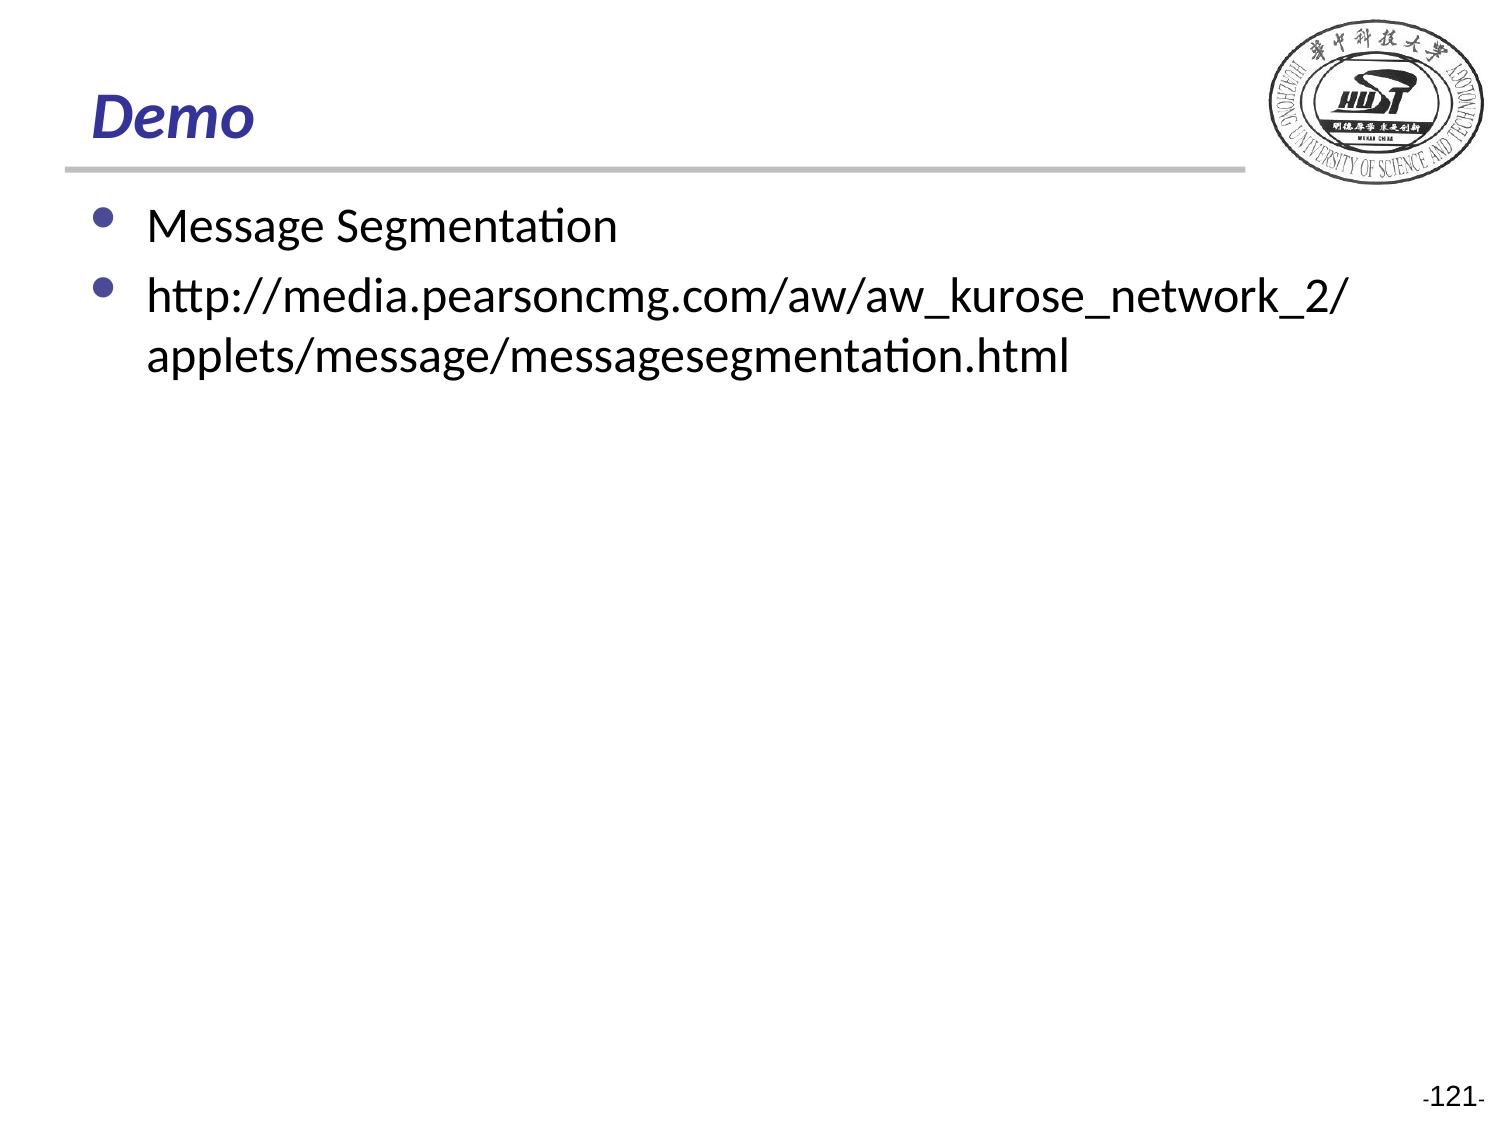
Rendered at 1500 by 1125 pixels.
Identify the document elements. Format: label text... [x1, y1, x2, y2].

picture [1257, 18, 1489, 185]
title Demo [76, 42, 1315, 160]
text_box -121- [1149, 1070, 1500, 1125]
list Message Segmentation http://media.pearsoncmg.com/aw/aw_kurose_network_2/applets/message/messagesegmentation.html [75, 184, 1425, 1059]
